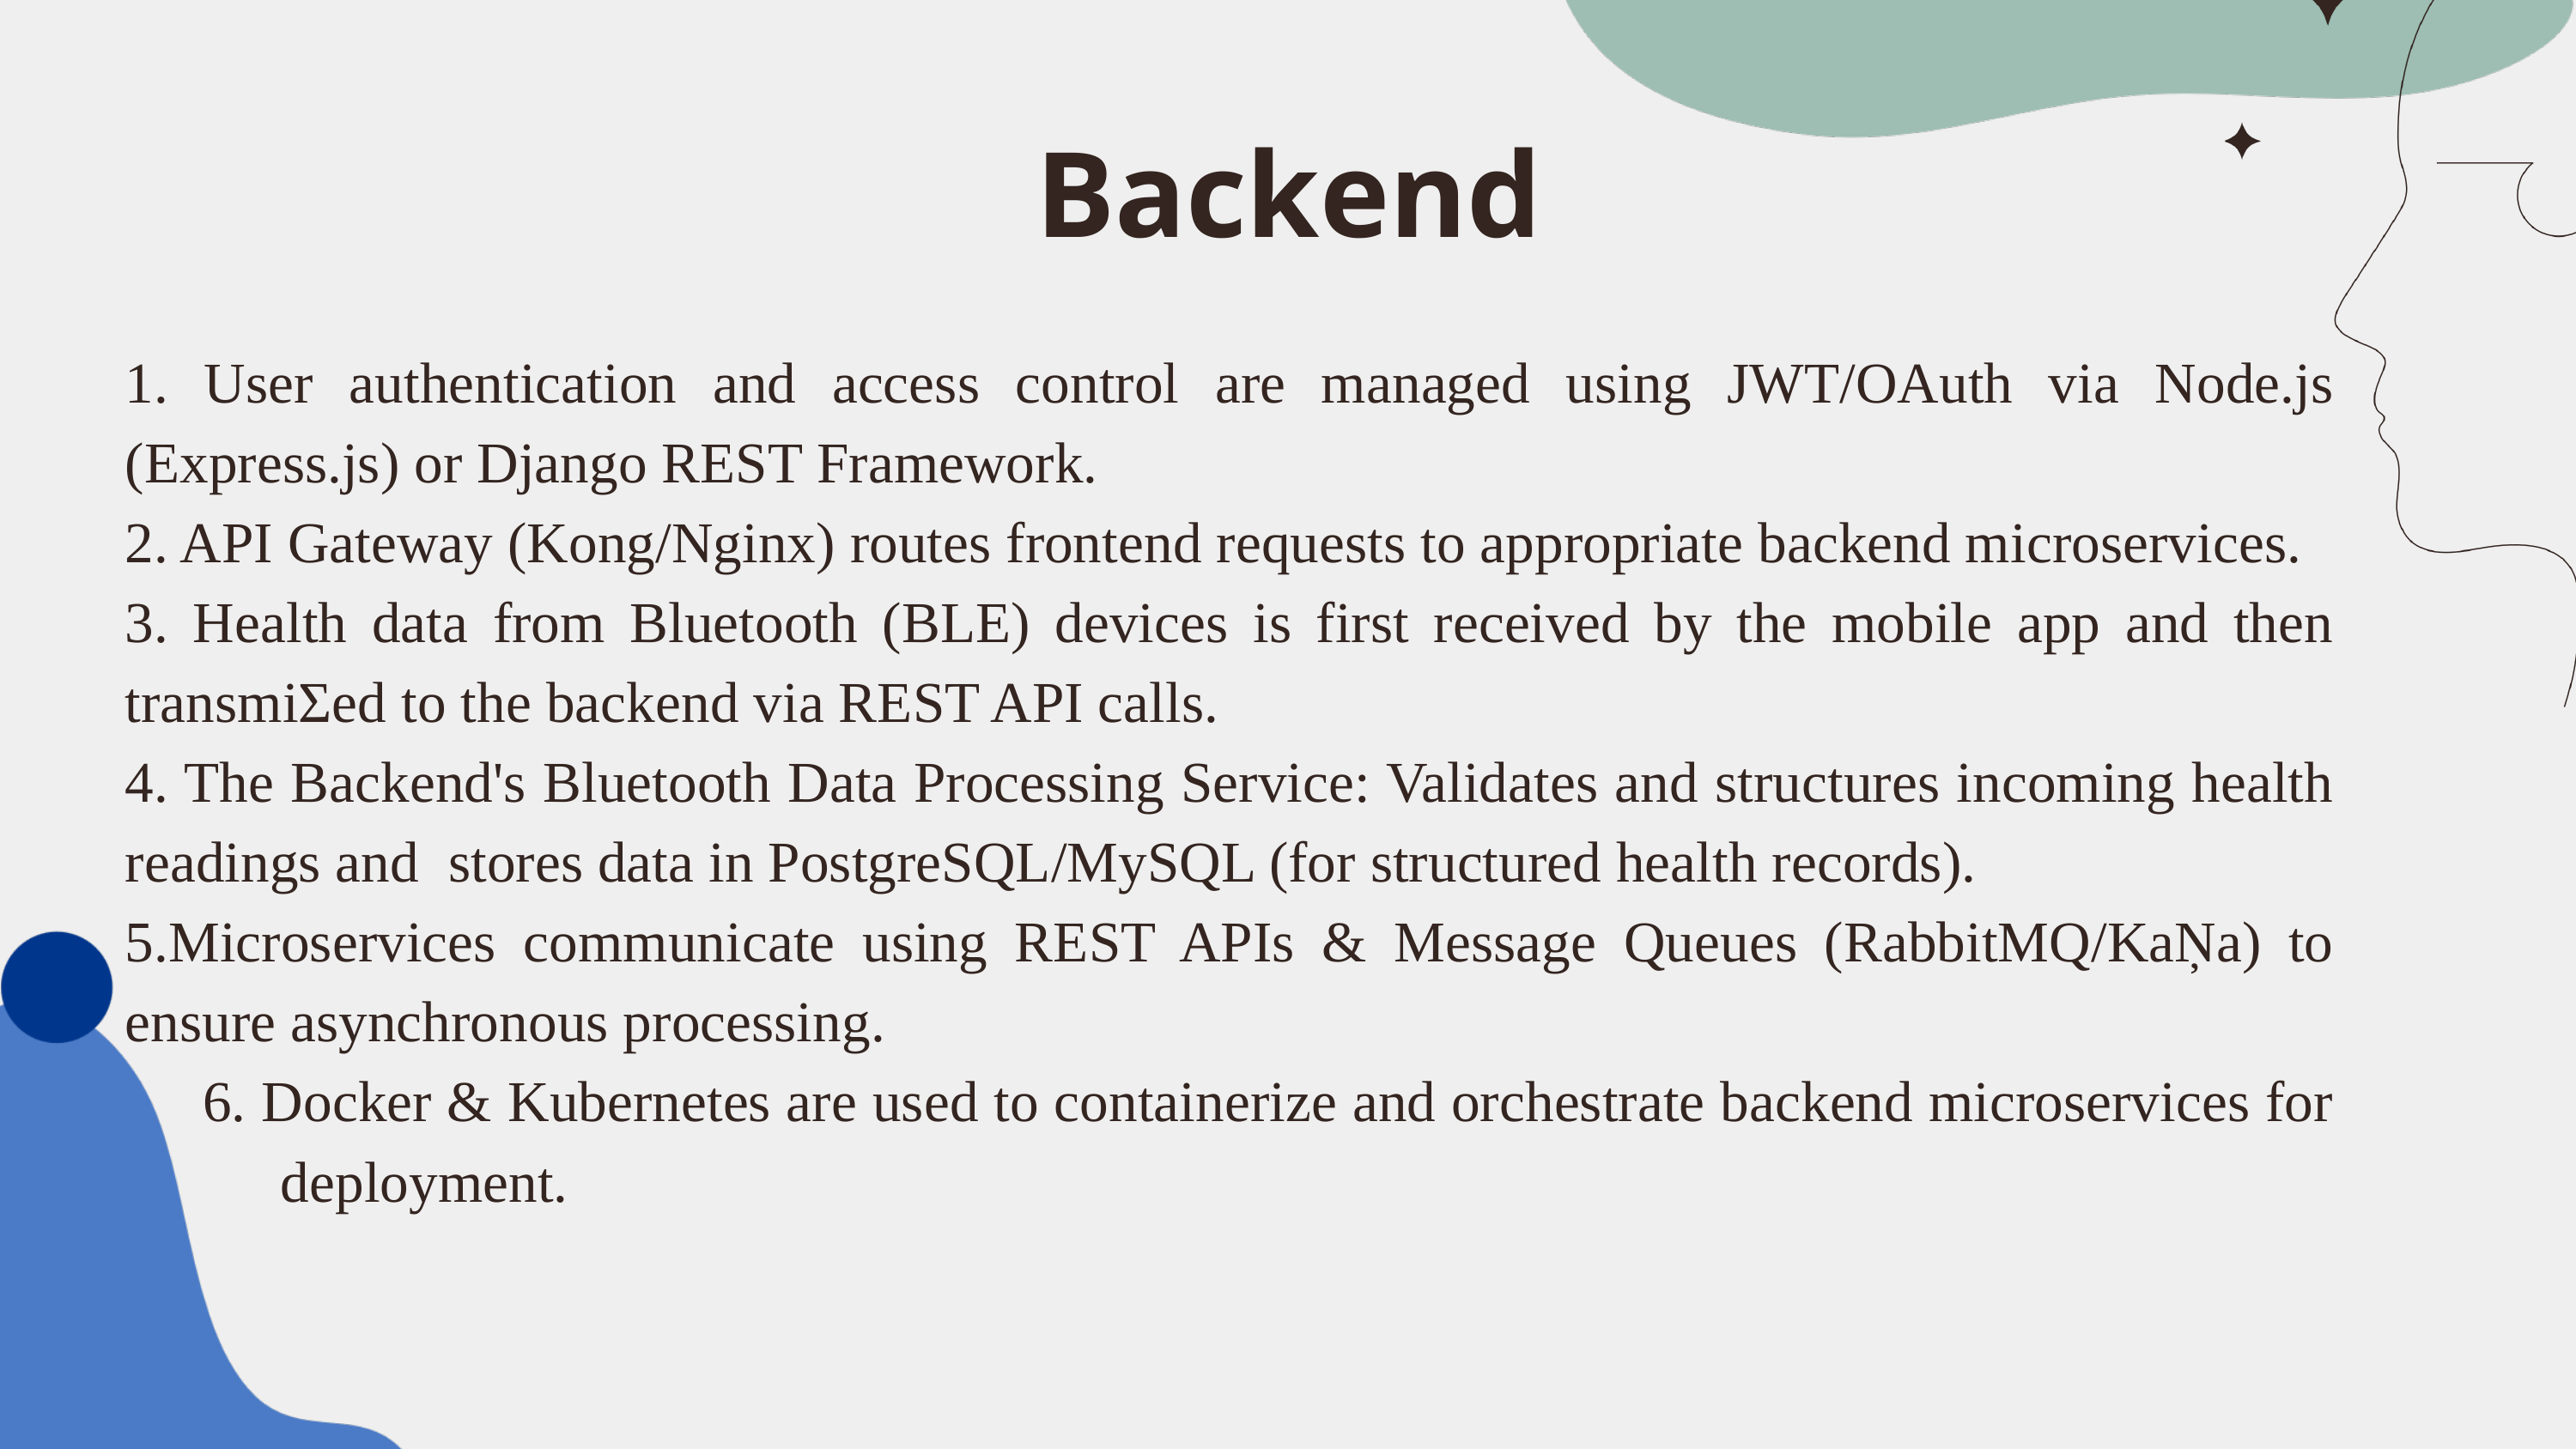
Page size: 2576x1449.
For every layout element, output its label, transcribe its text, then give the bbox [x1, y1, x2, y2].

text_box Backend [216, 119, 2225, 262]
text_box [2225, 0, 2576, 989]
text_box 1. User authentication and access control are managed using JWT/OAuth via Node.js (Express.js) or Django REST Framework. 2. API Gateway (Kong/Nginx) routes frontend requests to appropriate backend microservices. 3. Health data from Bluetooth (BLE) devices is first received by the mobile app and then transmiƩed to the backend via REST API calls. 4. The Backend's Bluetooth Data Processing Service: Validates and structures incoming health readings and stores data in PostgreSQL/MySQL (for structured health records). 5.Microservices communicate using REST APIs & Message Queues (RabbitMQ/KaŅa) to ensure asynchronous processing. 6. Docker & Kubernetes are used to containerize and orchestrate backend microservices for deployment. [125, 335, 2338, 1214]
text_box [0, 0, 2576, 1449]
